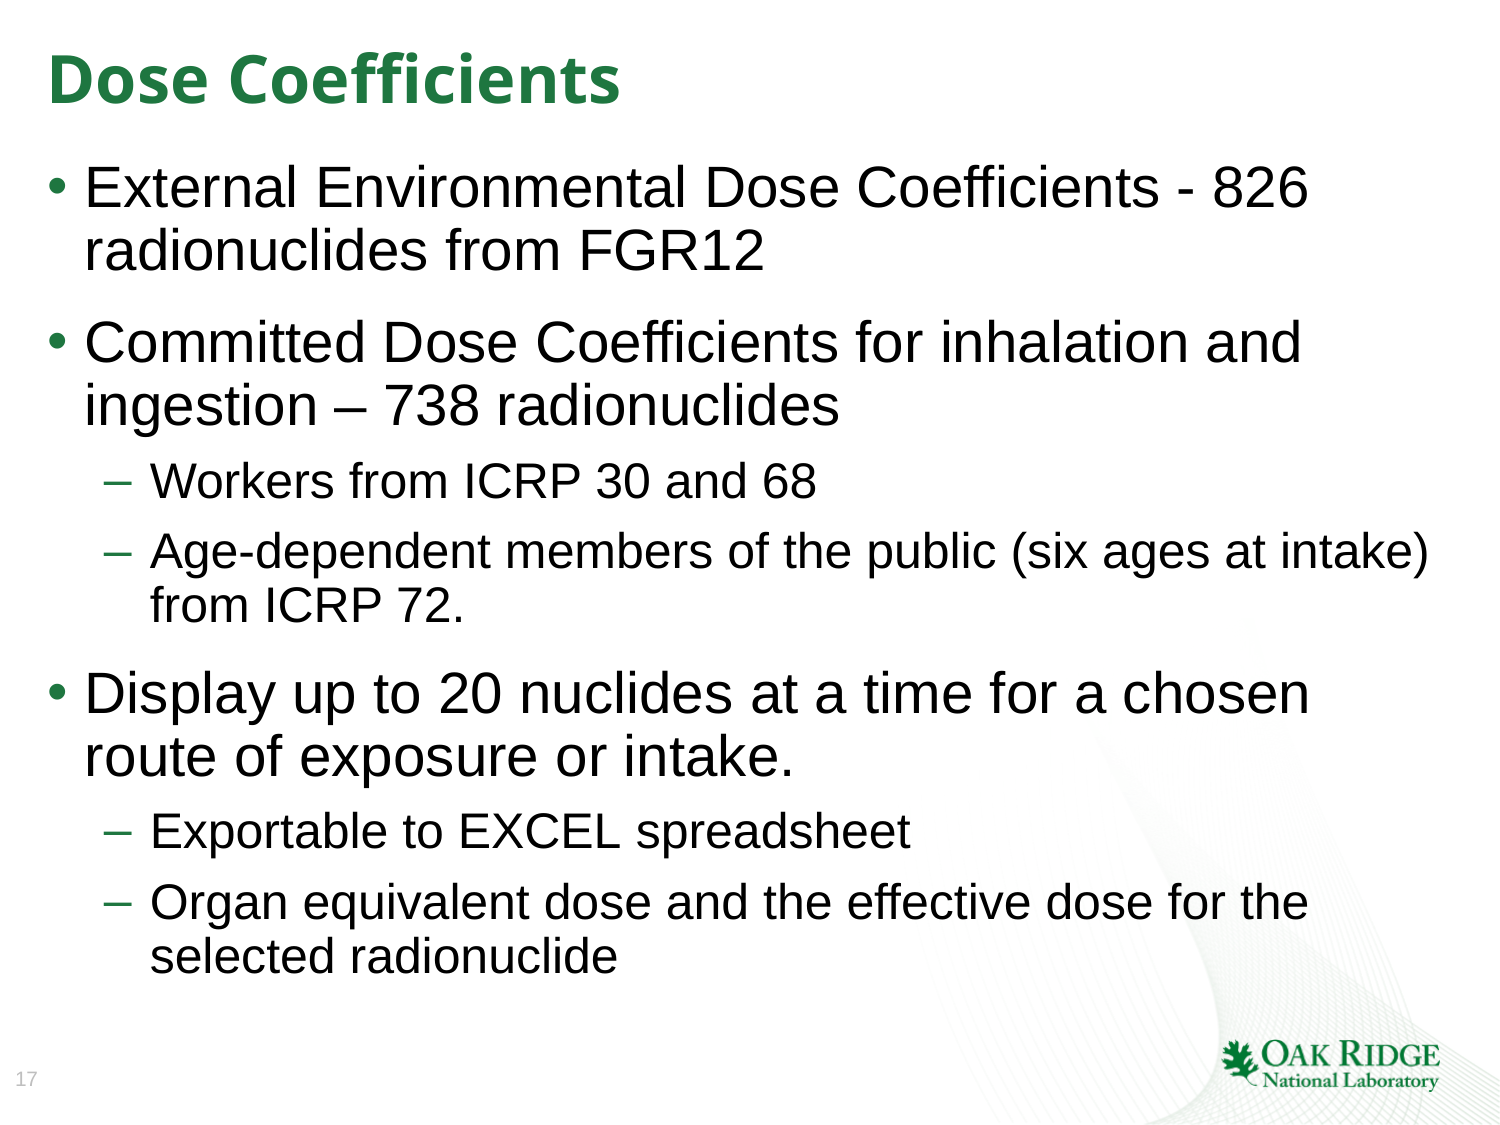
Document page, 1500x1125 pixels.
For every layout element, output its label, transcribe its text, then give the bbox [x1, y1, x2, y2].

picture [833, 297, 1500, 1125]
list External Environmental Dose Coefficients - 826 radionuclides from FGR12 Committed Dose Coefficients for inhalation and ingestion – 738 radionuclides Workers from ICRP 30 and 68 Age-dependent members of the public (six ages at intake) from ICRP 72. Display up to 20 nuclides at a time for a chosen route of exposure or intake. Exportable to EXCEL spreadsheet Organ equivalent dose and the effective dose for the selected radionuclide [32, 149, 1451, 1007]
title Dose Coefficients [31, 41, 1449, 129]
